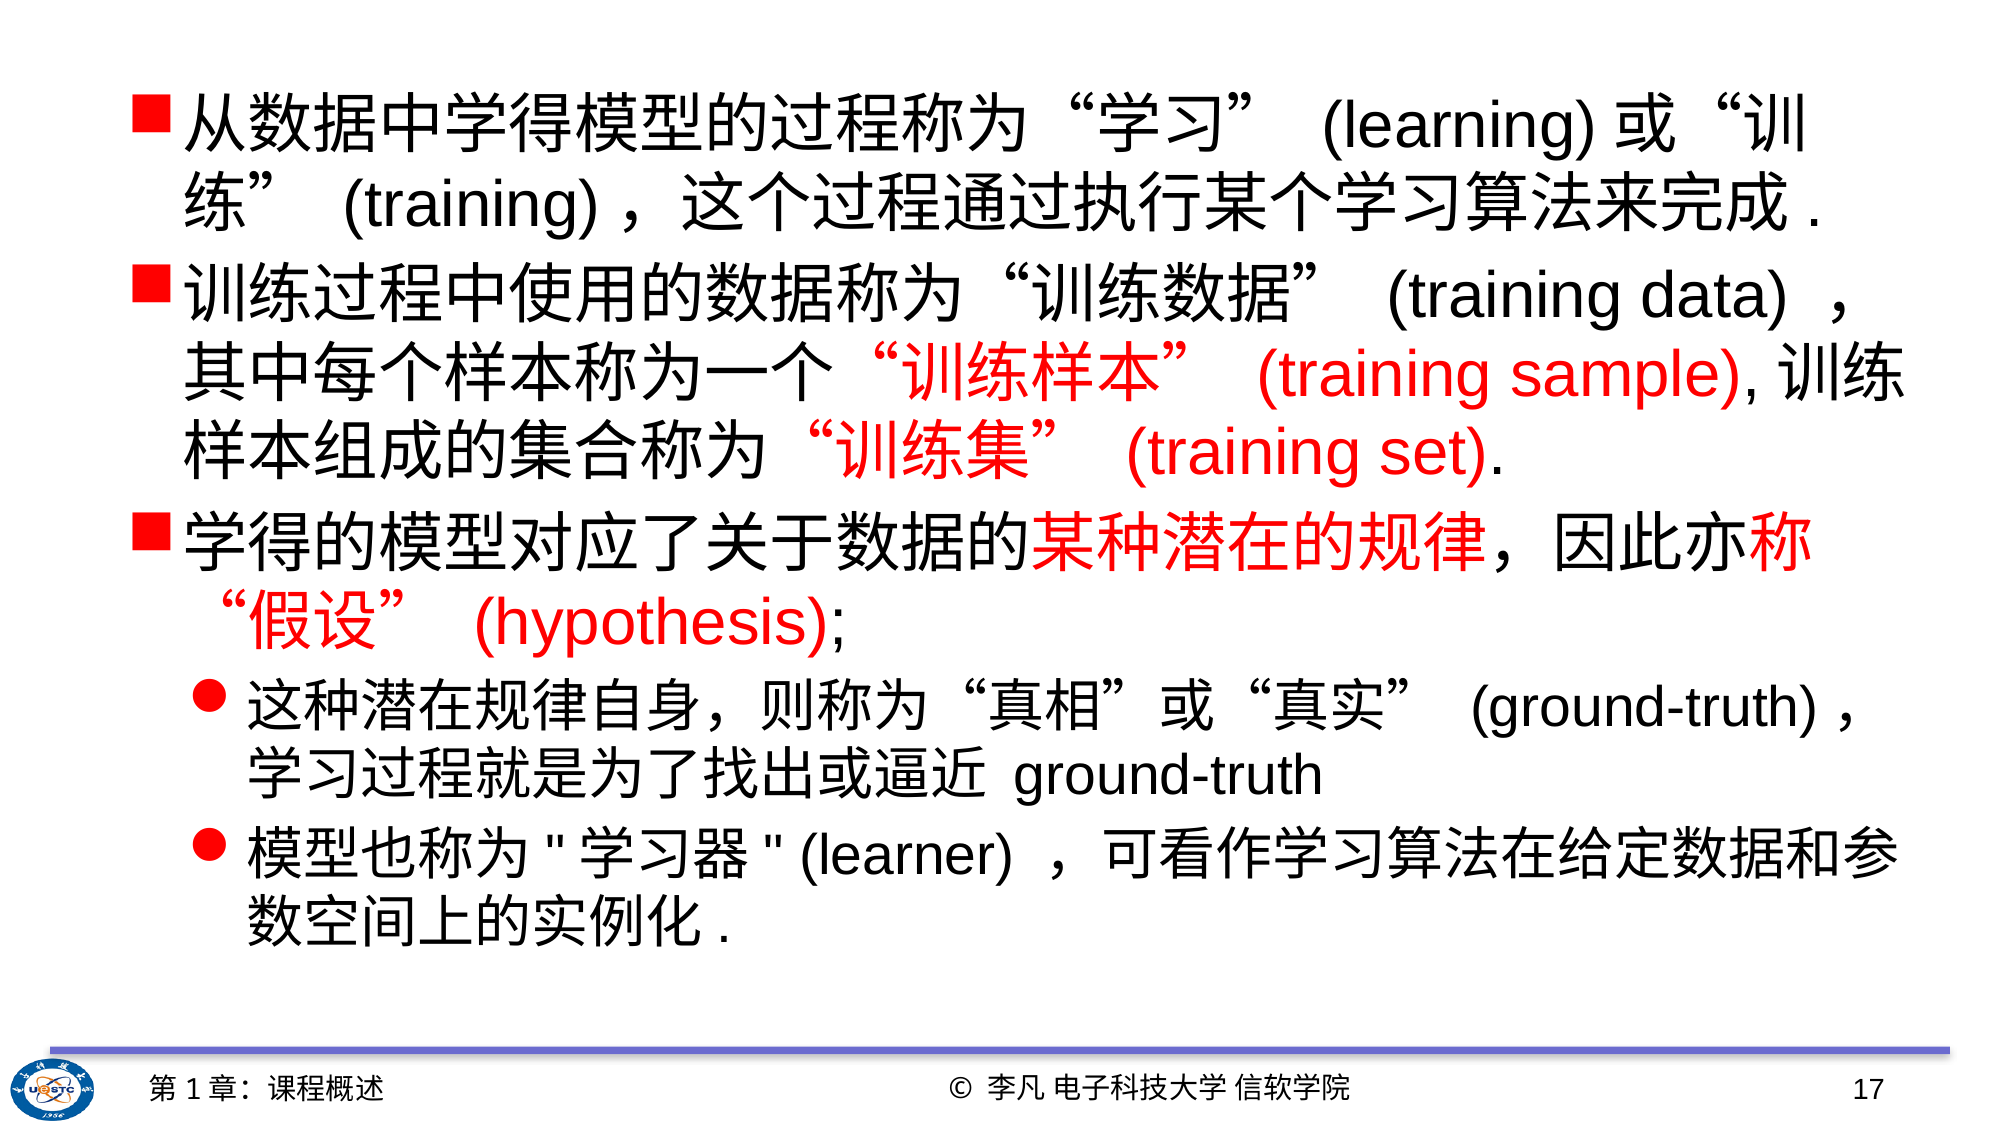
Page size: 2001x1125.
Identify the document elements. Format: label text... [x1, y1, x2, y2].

slide_number 第1章：课程概述 [133, 1062, 651, 1105]
list 从数据中学得模型的过程称为“学习” (learning)或“训练” (training)，这个过程通过执行某个学习算法来完成. 训练过程中使用的数据称为“训练数据” (training data) ，其中每个样本称为一个“训练样本” (training sample),训练样本组成的集合称为“训练集” (training set). 学得的模型对应了关于数据的某种潜在的规律，因此亦称 “假设” (hypothesis); 这种潜在规律自身，则称为“真相”或“真实” (ground-truth)，学习过程就是为了找出或逼近 ground-truth 模型也称为"学习器" (learner) ，可看作学习算法在给定数据和参数空间上的实例化. [112, 75, 1925, 1025]
footer © 李凡 电子科技大学 信软学院 [833, 1061, 1467, 1104]
picture [10, 1058, 94, 1121]
slide_number 17 [1649, 1062, 1901, 1105]
